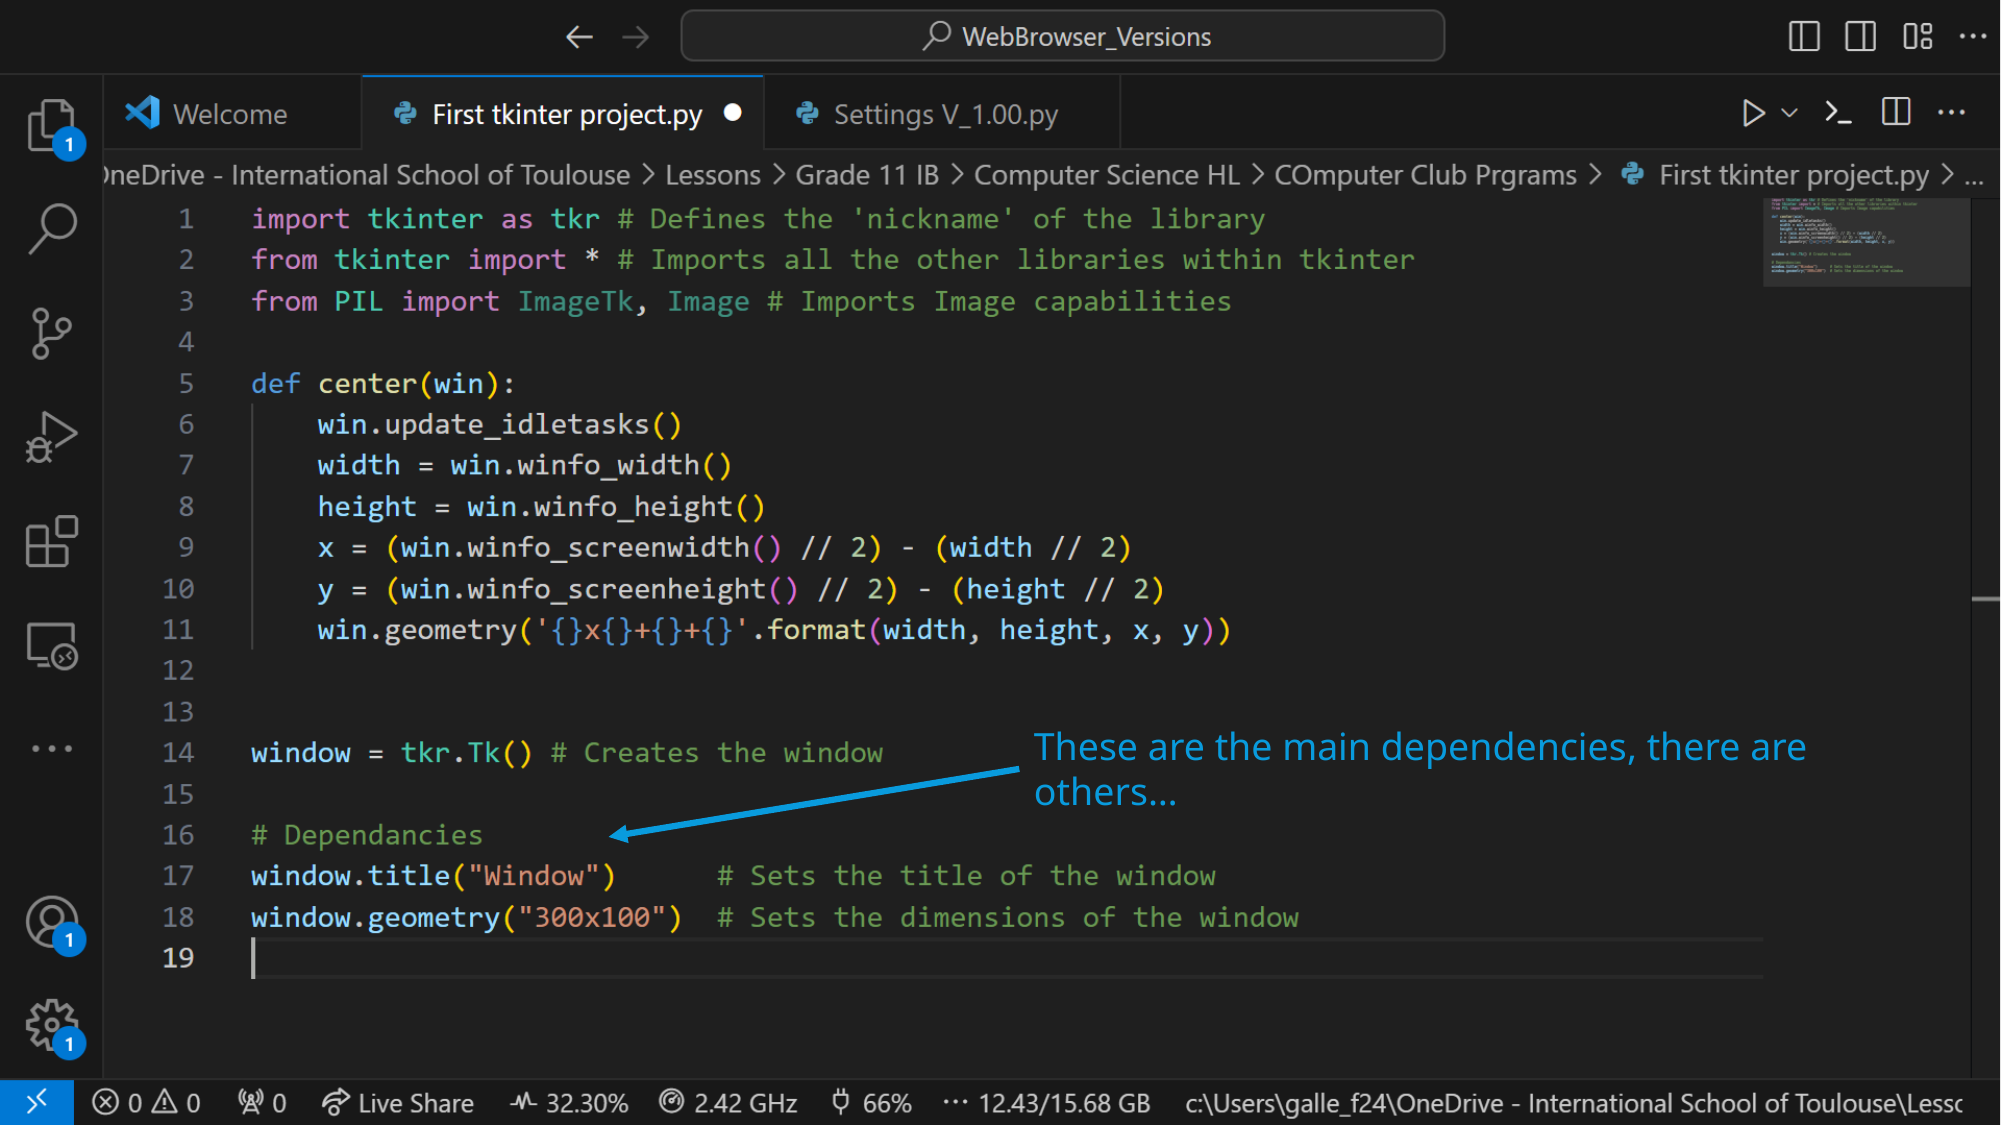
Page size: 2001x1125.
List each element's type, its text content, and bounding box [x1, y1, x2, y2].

text_box These are the main dependencies, there are others… [1019, 715, 1862, 821]
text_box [608, 768, 1020, 838]
picture [0, 0, 2001, 1125]
